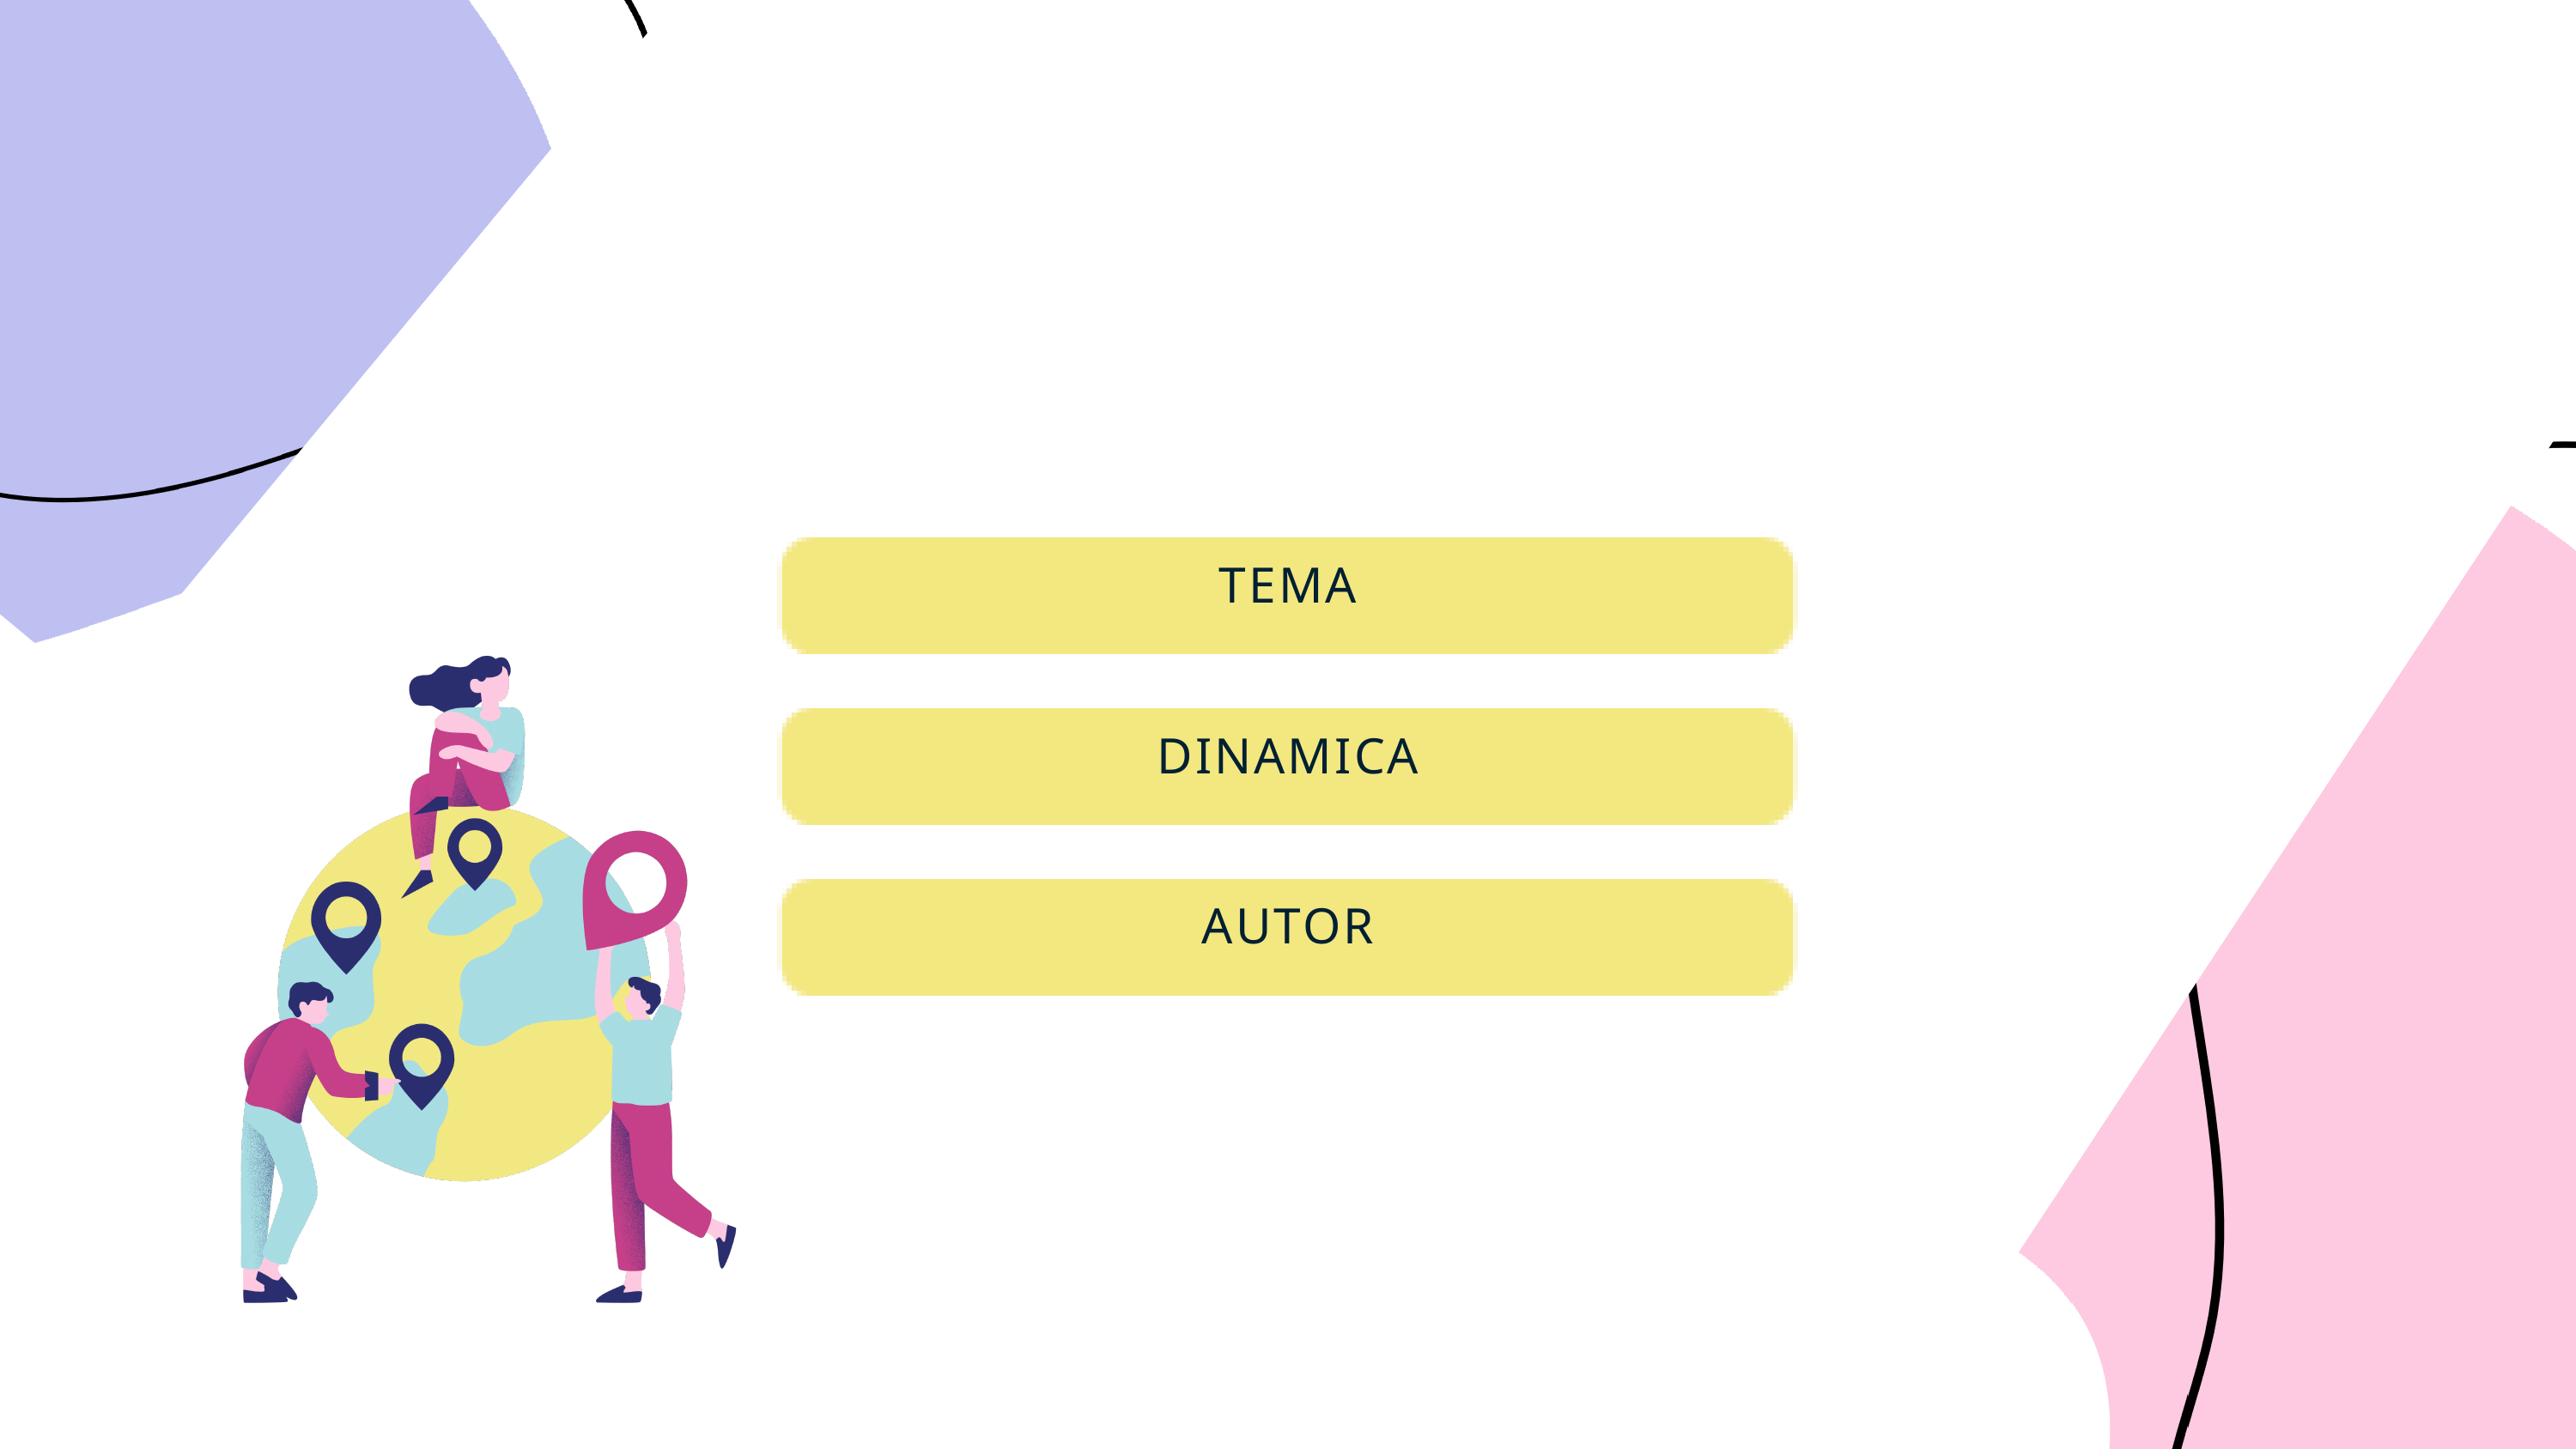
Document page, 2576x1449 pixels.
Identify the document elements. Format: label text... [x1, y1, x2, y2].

text_box [1888, 407, 2576, 1449]
text_box AUTOR [1042, 908, 1534, 955]
text_box [772, 708, 1803, 825]
text_box DINAMICA [1042, 738, 1534, 784]
text_box [772, 537, 1803, 654]
text_box [0, 0, 675, 695]
text_box [772, 879, 1803, 996]
text_box [240, 648, 737, 1304]
text_box TEMA [1042, 567, 1534, 613]
